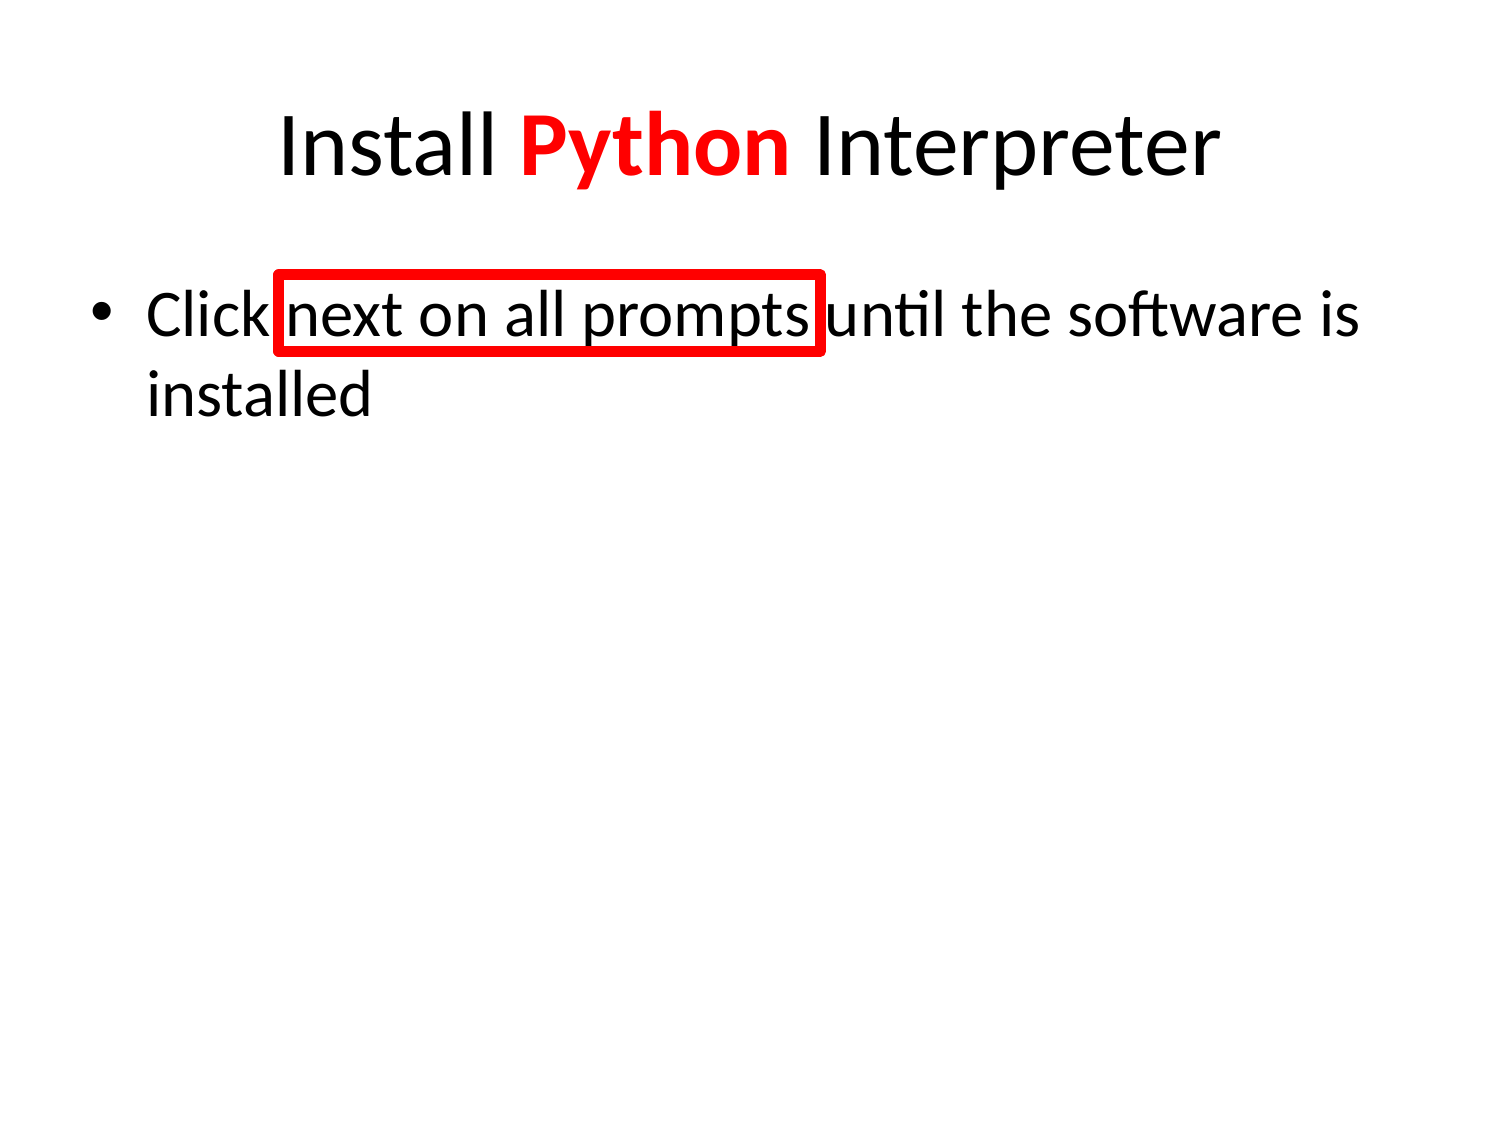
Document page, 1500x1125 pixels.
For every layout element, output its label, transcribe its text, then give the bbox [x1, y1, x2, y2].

text_box [277, 273, 823, 353]
list Click next on all prompts until the software is installed [75, 262, 1425, 1005]
title Install Python Interpreter [75, 45, 1425, 233]
